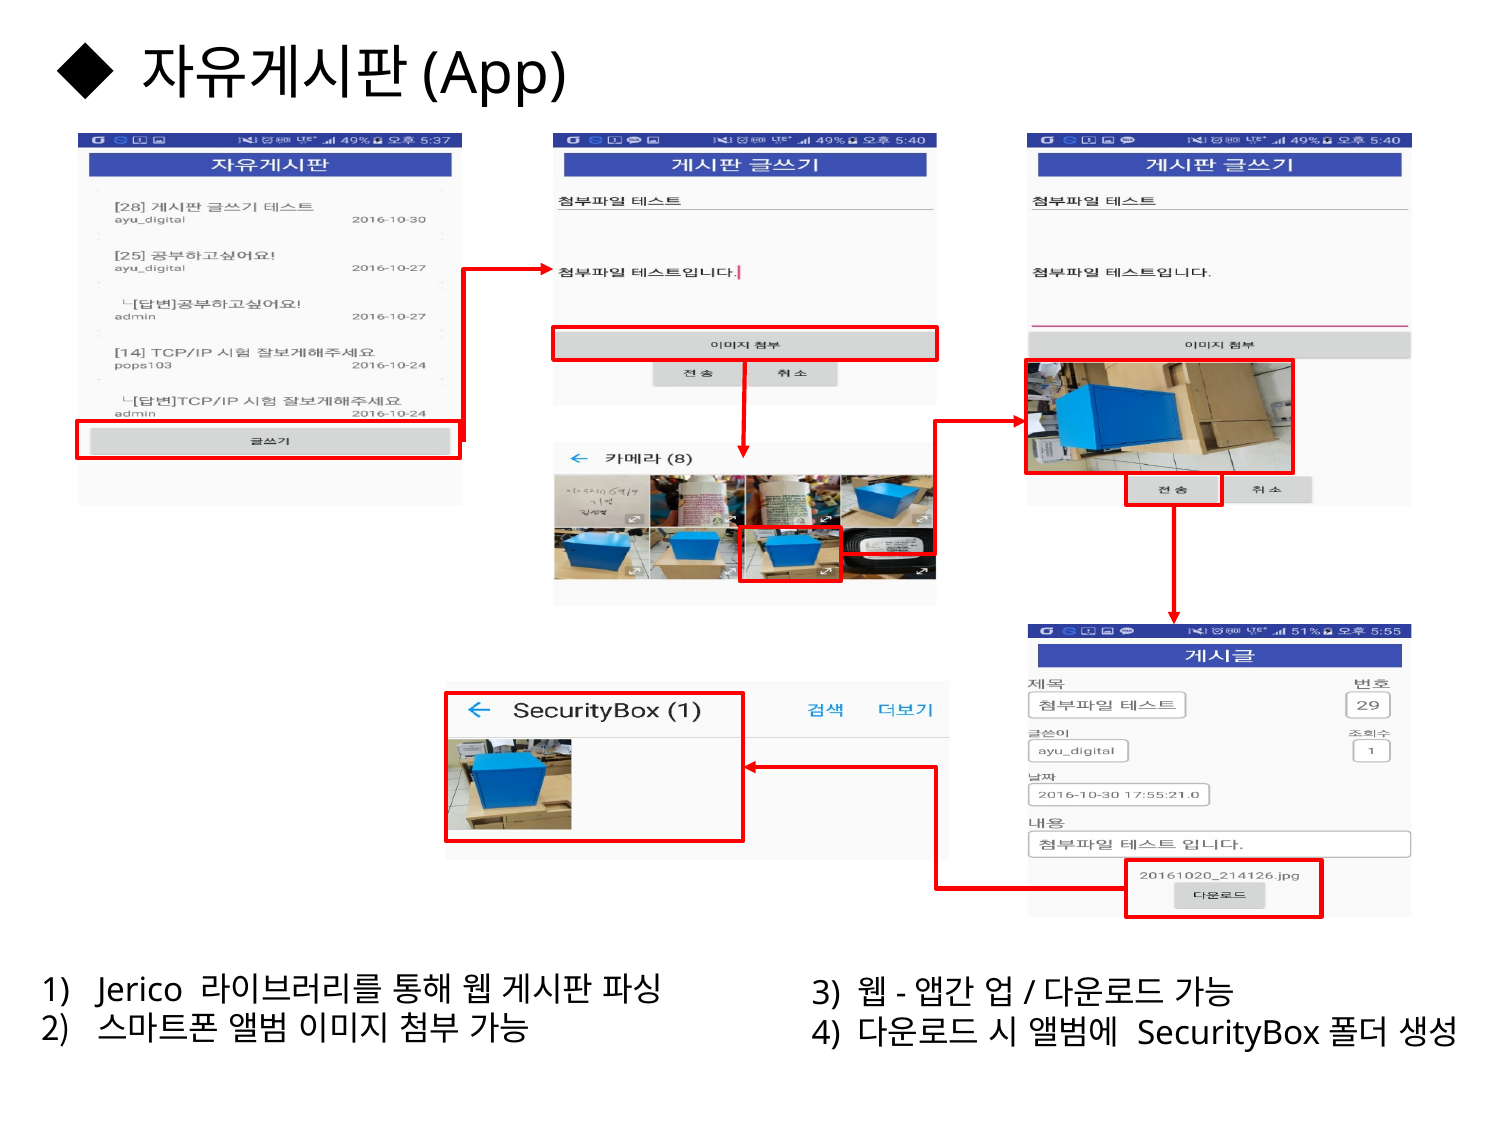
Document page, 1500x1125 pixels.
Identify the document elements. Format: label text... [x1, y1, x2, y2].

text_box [76, 133, 1412, 918]
text_box ◆ 자유게시판(App) [41, 27, 1471, 113]
text_box Jerico 라이브러리를 통해 웹 게시판 파싱 스마트폰 앨범 이미지 첨부 가능 [15, 919, 764, 1097]
text_box 3) 웹-앱간 업/다운로드 가능 4) 다운로드 시 앨범에 SecurityBox폴더 생성 [796, 964, 1475, 1059]
